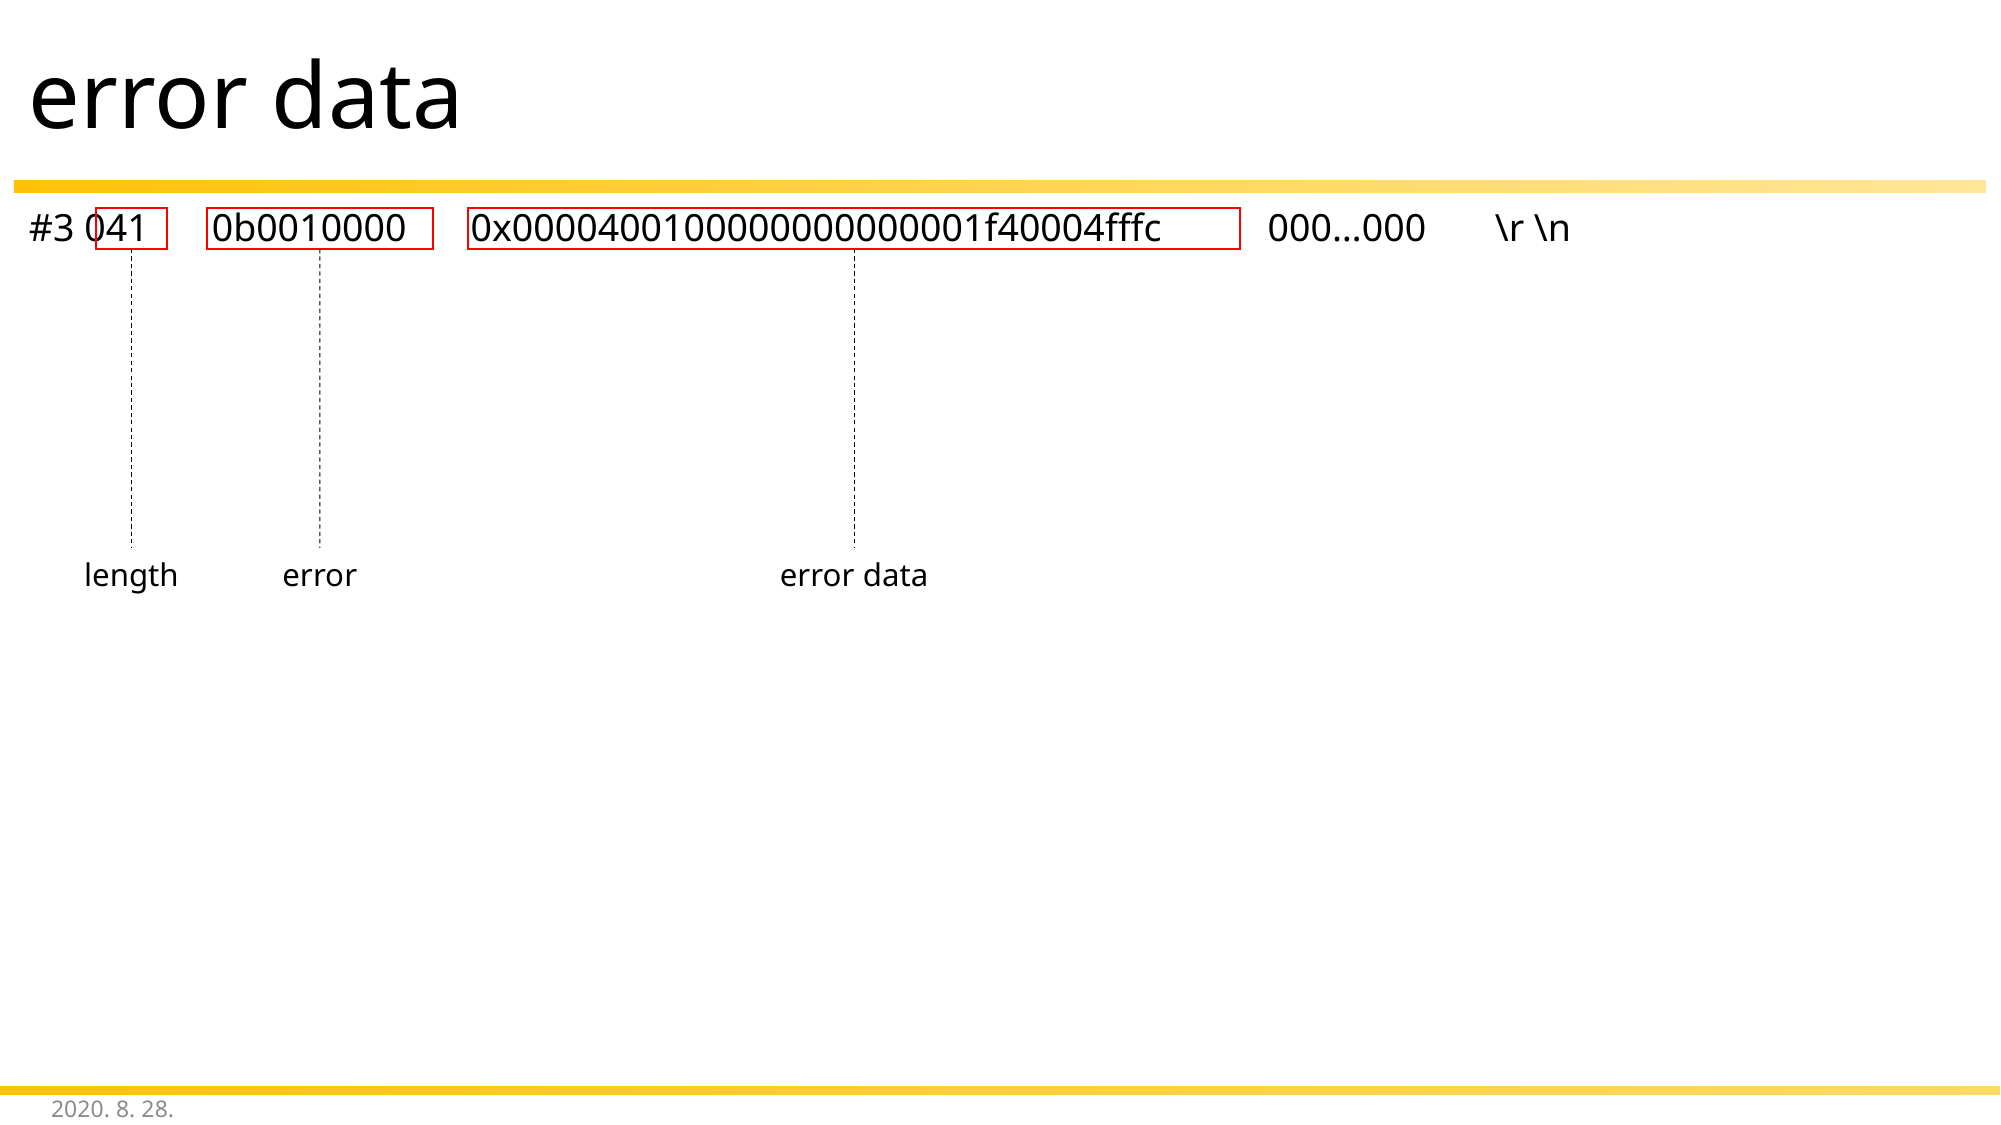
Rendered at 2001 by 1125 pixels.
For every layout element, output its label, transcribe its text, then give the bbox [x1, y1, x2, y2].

text_box length [44, 547, 219, 601]
text_box [599, 180, 605, 192]
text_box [1008, 180, 1014, 192]
text_box 0b0010000 [196, 201, 455, 261]
text_box 000…000 [1252, 201, 1468, 261]
list #3 041 [13, 201, 220, 262]
text_box [467, 207, 1241, 250]
text_box 0x0000400100000000000001f40004fffc [455, 201, 1252, 261]
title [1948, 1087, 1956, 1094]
text_box \r \n [1479, 201, 1615, 261]
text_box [1578, 1087, 1584, 1094]
text_box [206, 207, 434, 250]
text_box error data [727, 547, 982, 601]
title error data [13, 25, 1986, 173]
slide_number 2020. 8. 28. [36, 1078, 486, 1125]
text_box [95, 207, 168, 250]
text_box error [232, 547, 407, 601]
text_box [1697, 1087, 1703, 1094]
